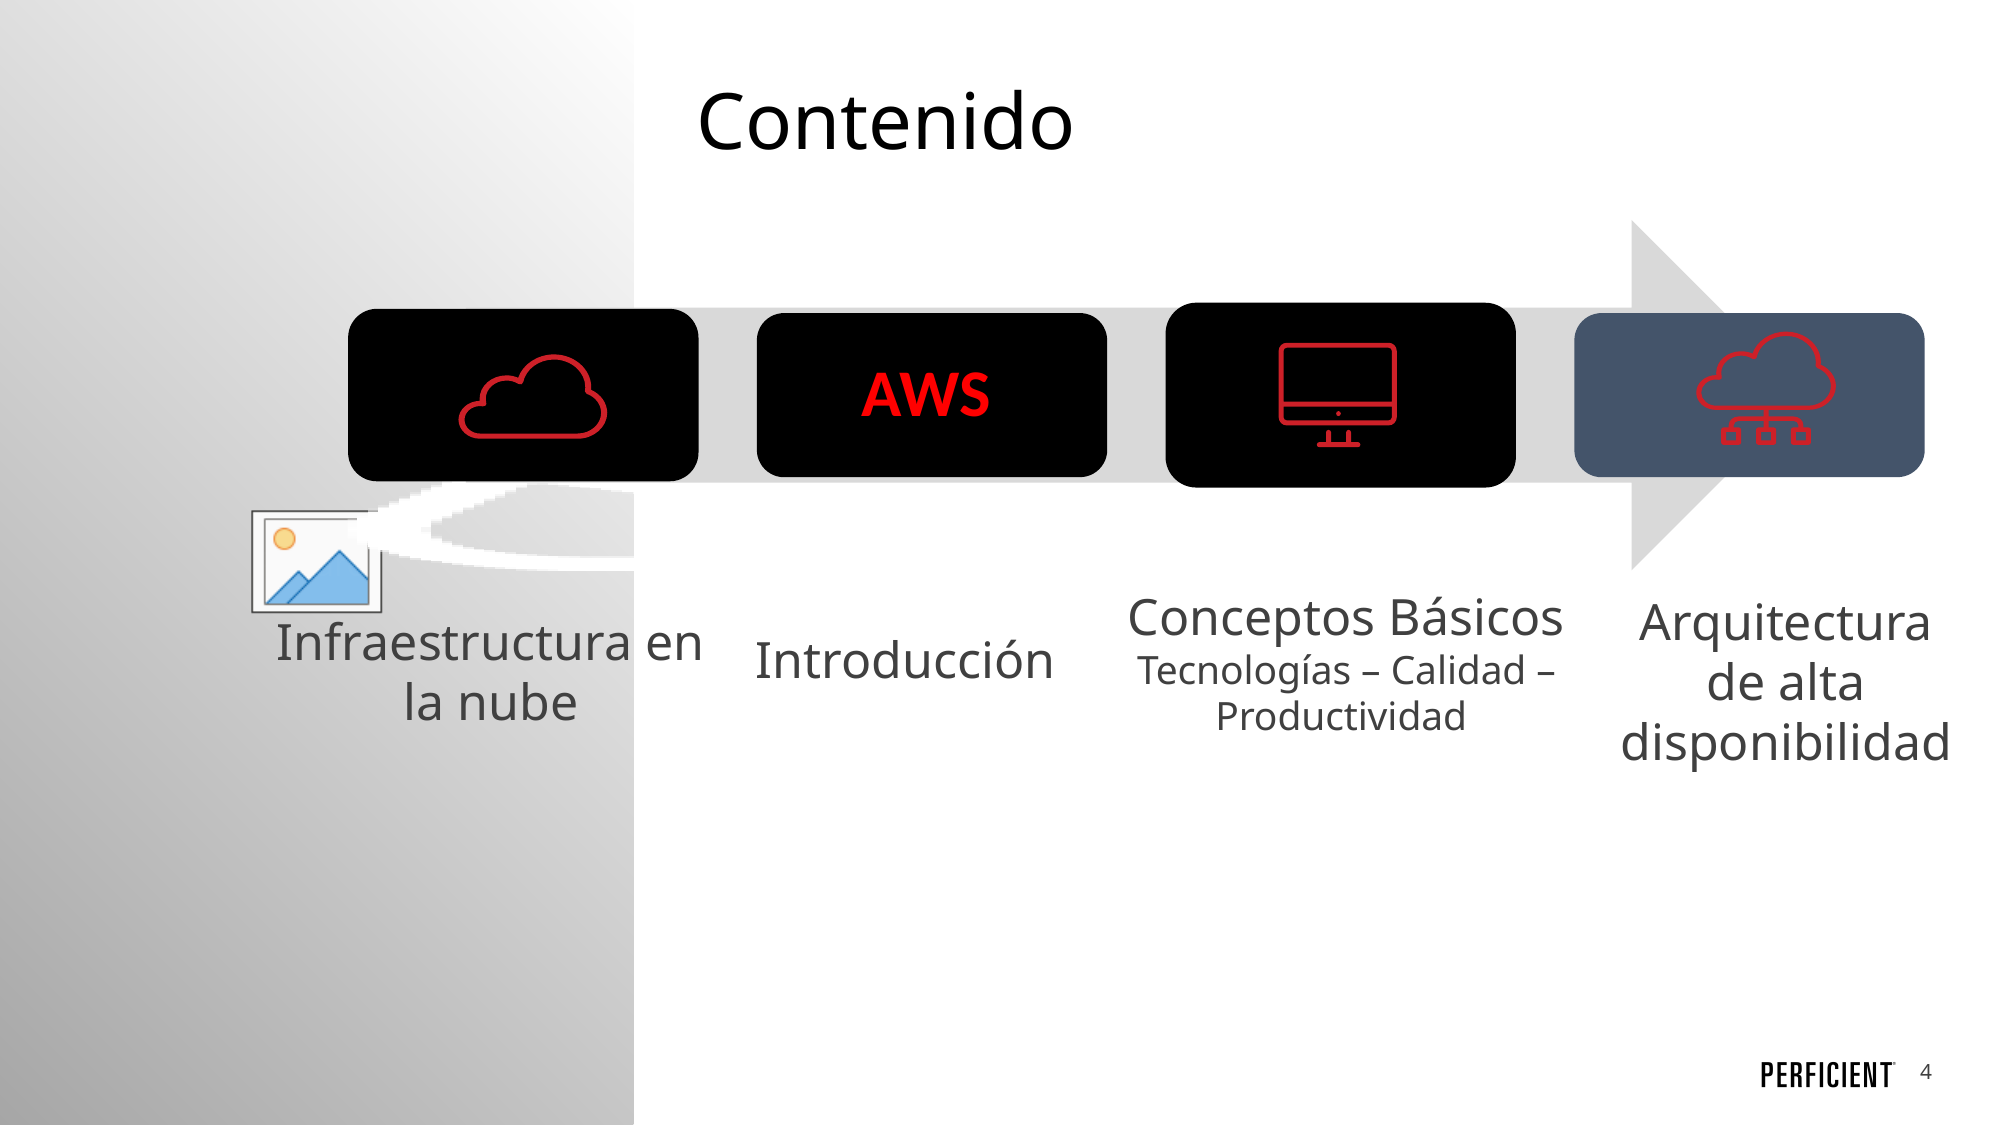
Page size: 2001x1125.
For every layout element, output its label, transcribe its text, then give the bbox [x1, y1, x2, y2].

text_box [347, 219, 1926, 571]
title Contenido [696, 81, 1836, 198]
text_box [1278, 342, 1397, 448]
text_box Infraestructura en la nube [634, 610, 709, 778]
text_box Introducción [709, 628, 1117, 735]
text_box Conceptos Básicos Tecnologías – Calidad – Productividad [1117, 585, 1575, 739]
picture [0, 0, 634, 1125]
picture [1743, 1045, 1911, 1104]
text_box Arquitectura de alta disponibilidad [1608, 590, 1965, 771]
